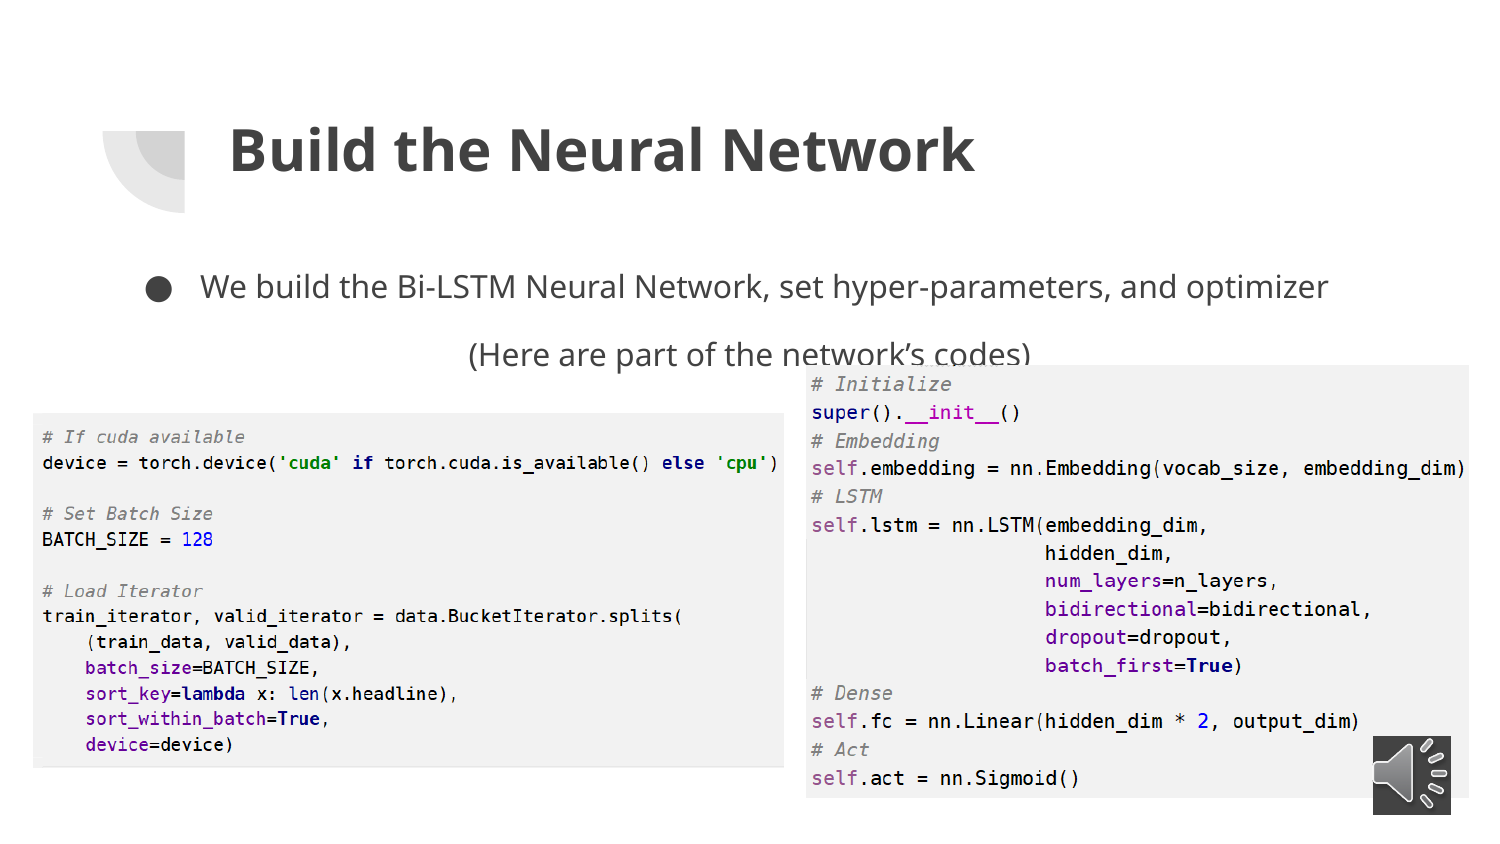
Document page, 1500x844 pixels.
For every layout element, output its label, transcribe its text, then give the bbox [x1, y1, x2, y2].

title Build the Neural Network [213, 98, 1368, 245]
picture [26, 409, 785, 776]
list We build the Bi-LSTM Neural Network, set hyper-parameters, and optimizer (Here are part of the network’s codes) [107, 245, 1393, 400]
picture [806, 365, 1469, 816]
